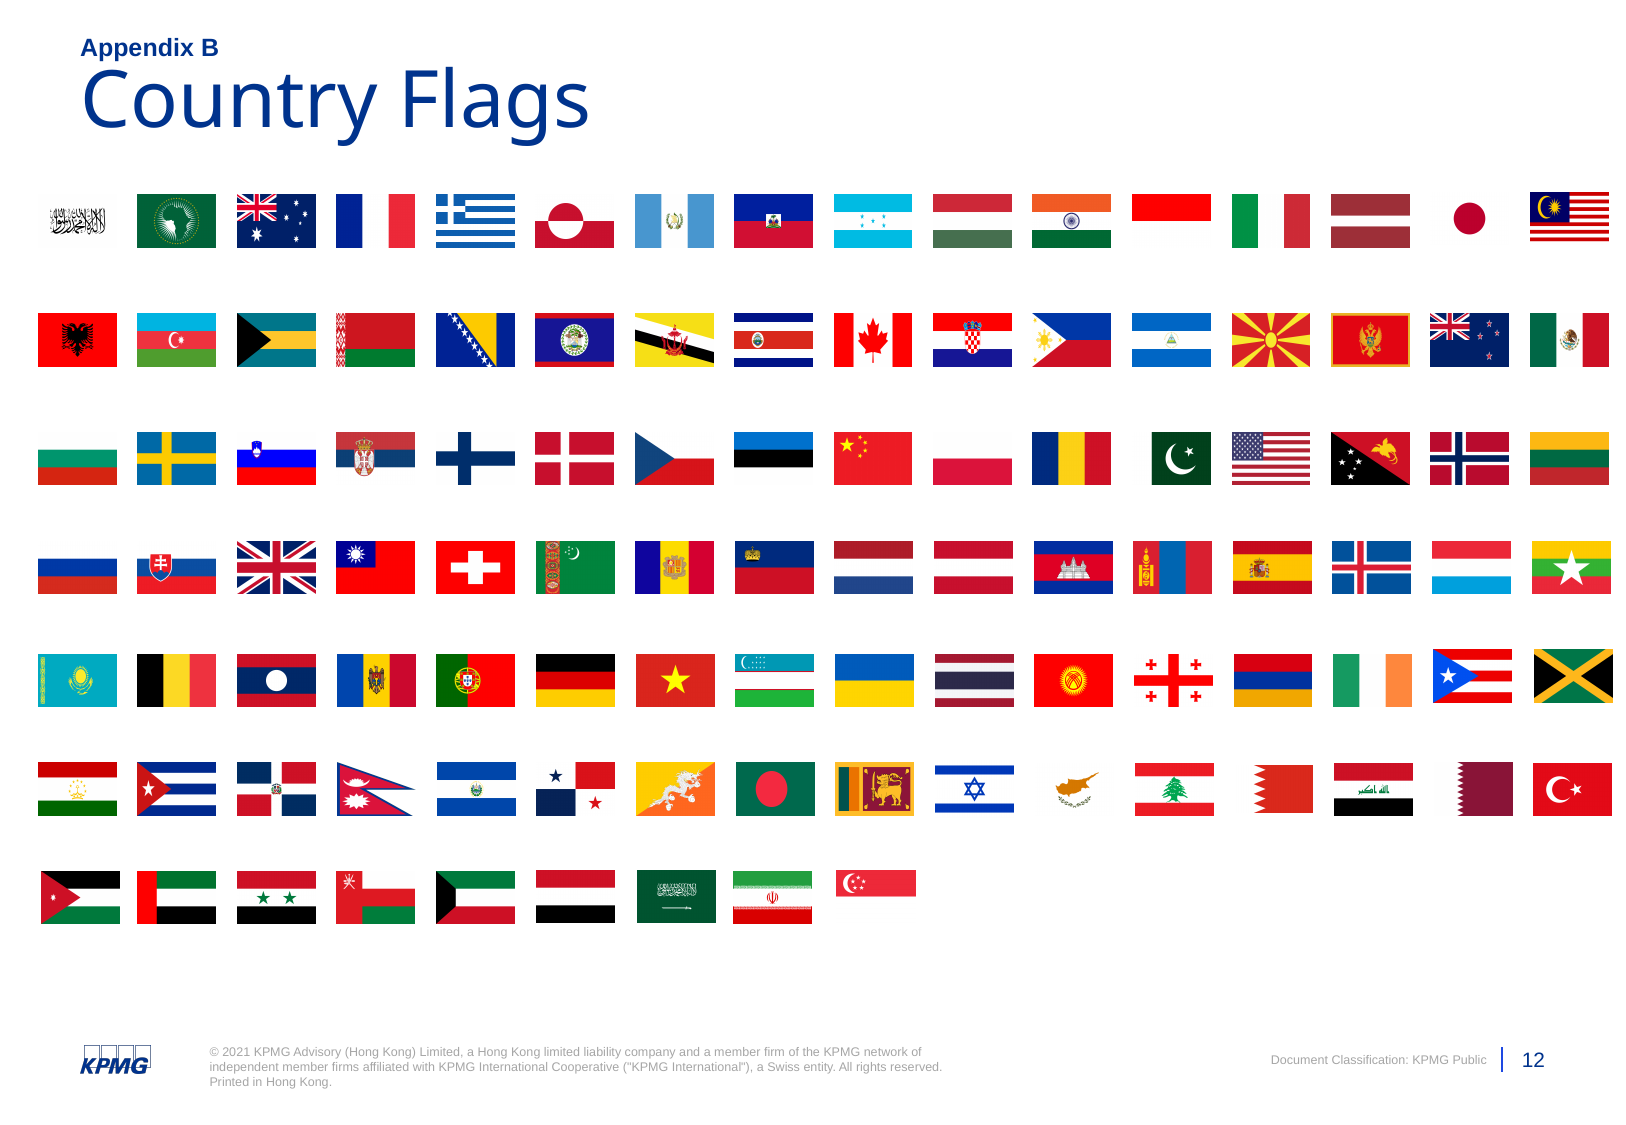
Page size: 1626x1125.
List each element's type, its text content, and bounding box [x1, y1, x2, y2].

picture [237, 541, 316, 594]
picture [1234, 765, 1313, 813]
picture [1333, 654, 1412, 708]
picture [436, 313, 515, 367]
picture [38, 194, 117, 248]
picture [38, 654, 117, 708]
picture [336, 432, 415, 485]
picture [933, 313, 1012, 367]
picture [1032, 432, 1111, 485]
picture [733, 871, 812, 924]
picture [1430, 432, 1509, 485]
picture [1530, 192, 1609, 245]
picture [1132, 194, 1211, 248]
picture [734, 194, 813, 248]
picture [734, 432, 813, 485]
picture [237, 194, 316, 248]
picture [137, 654, 216, 708]
picture [336, 194, 415, 248]
picture [735, 541, 814, 594]
picture [535, 313, 614, 367]
picture [736, 762, 815, 816]
picture [536, 541, 615, 594]
picture [1032, 194, 1111, 248]
picture [137, 871, 216, 924]
picture [834, 541, 913, 594]
picture [237, 432, 316, 485]
picture [237, 762, 316, 816]
picture [1233, 654, 1313, 708]
picture [834, 432, 913, 485]
picture [637, 870, 716, 923]
picture [1331, 432, 1410, 485]
picture [436, 871, 515, 924]
picture [1430, 313, 1509, 367]
picture [1331, 194, 1410, 248]
picture [41, 871, 120, 924]
picture [237, 313, 316, 367]
picture [1034, 654, 1113, 708]
picture [38, 762, 117, 816]
picture [38, 541, 117, 594]
picture [1233, 541, 1312, 594]
picture [635, 432, 714, 485]
list Appendix B [80, 33, 1544, 62]
picture [1231, 194, 1310, 248]
picture [935, 654, 1014, 708]
title Country Flags [80, 74, 1544, 193]
picture [80, 1045, 151, 1074]
picture [337, 654, 416, 708]
picture [137, 432, 216, 485]
picture [436, 541, 515, 594]
picture [1533, 763, 1612, 816]
picture [935, 760, 1014, 818]
picture [933, 194, 1012, 248]
picture [1534, 649, 1613, 703]
picture [336, 313, 415, 367]
picture [38, 313, 117, 367]
picture [237, 871, 316, 924]
picture [636, 762, 715, 816]
picture [1430, 192, 1509, 245]
picture [437, 762, 516, 816]
picture [836, 870, 916, 923]
picture [536, 870, 615, 923]
picture [635, 541, 714, 594]
picture [536, 762, 615, 816]
picture [1035, 763, 1114, 816]
picture [734, 313, 813, 367]
picture [1532, 541, 1611, 594]
picture [535, 194, 614, 248]
picture [834, 313, 913, 367]
picture [1332, 541, 1411, 594]
picture [1331, 313, 1410, 367]
picture [1334, 763, 1413, 816]
picture [1231, 313, 1310, 367]
picture [1433, 649, 1512, 703]
picture [1135, 763, 1214, 816]
picture [336, 871, 415, 924]
picture [336, 541, 415, 594]
picture [735, 654, 814, 708]
picture [835, 654, 914, 708]
picture [436, 194, 515, 248]
picture [933, 432, 1012, 485]
picture [635, 313, 714, 367]
picture [436, 432, 515, 485]
picture [1132, 313, 1211, 367]
picture [137, 194, 216, 248]
picture [635, 194, 714, 248]
picture [934, 541, 1013, 594]
picture [835, 762, 914, 816]
picture [1032, 313, 1111, 367]
picture [1432, 541, 1511, 576]
picture [536, 654, 615, 708]
picture [535, 432, 614, 485]
picture [1132, 432, 1211, 485]
picture [1034, 541, 1113, 594]
picture [1134, 654, 1213, 708]
picture [137, 332, 216, 367]
picture [1530, 432, 1609, 485]
picture [237, 654, 316, 708]
picture [137, 762, 216, 816]
picture [38, 432, 117, 485]
picture [834, 194, 913, 248]
picture [1133, 541, 1212, 594]
picture [436, 654, 515, 708]
picture [1530, 313, 1609, 367]
picture [337, 762, 416, 816]
picture [636, 654, 715, 708]
picture [1231, 432, 1310, 485]
picture [1434, 762, 1513, 816]
picture [137, 541, 216, 594]
